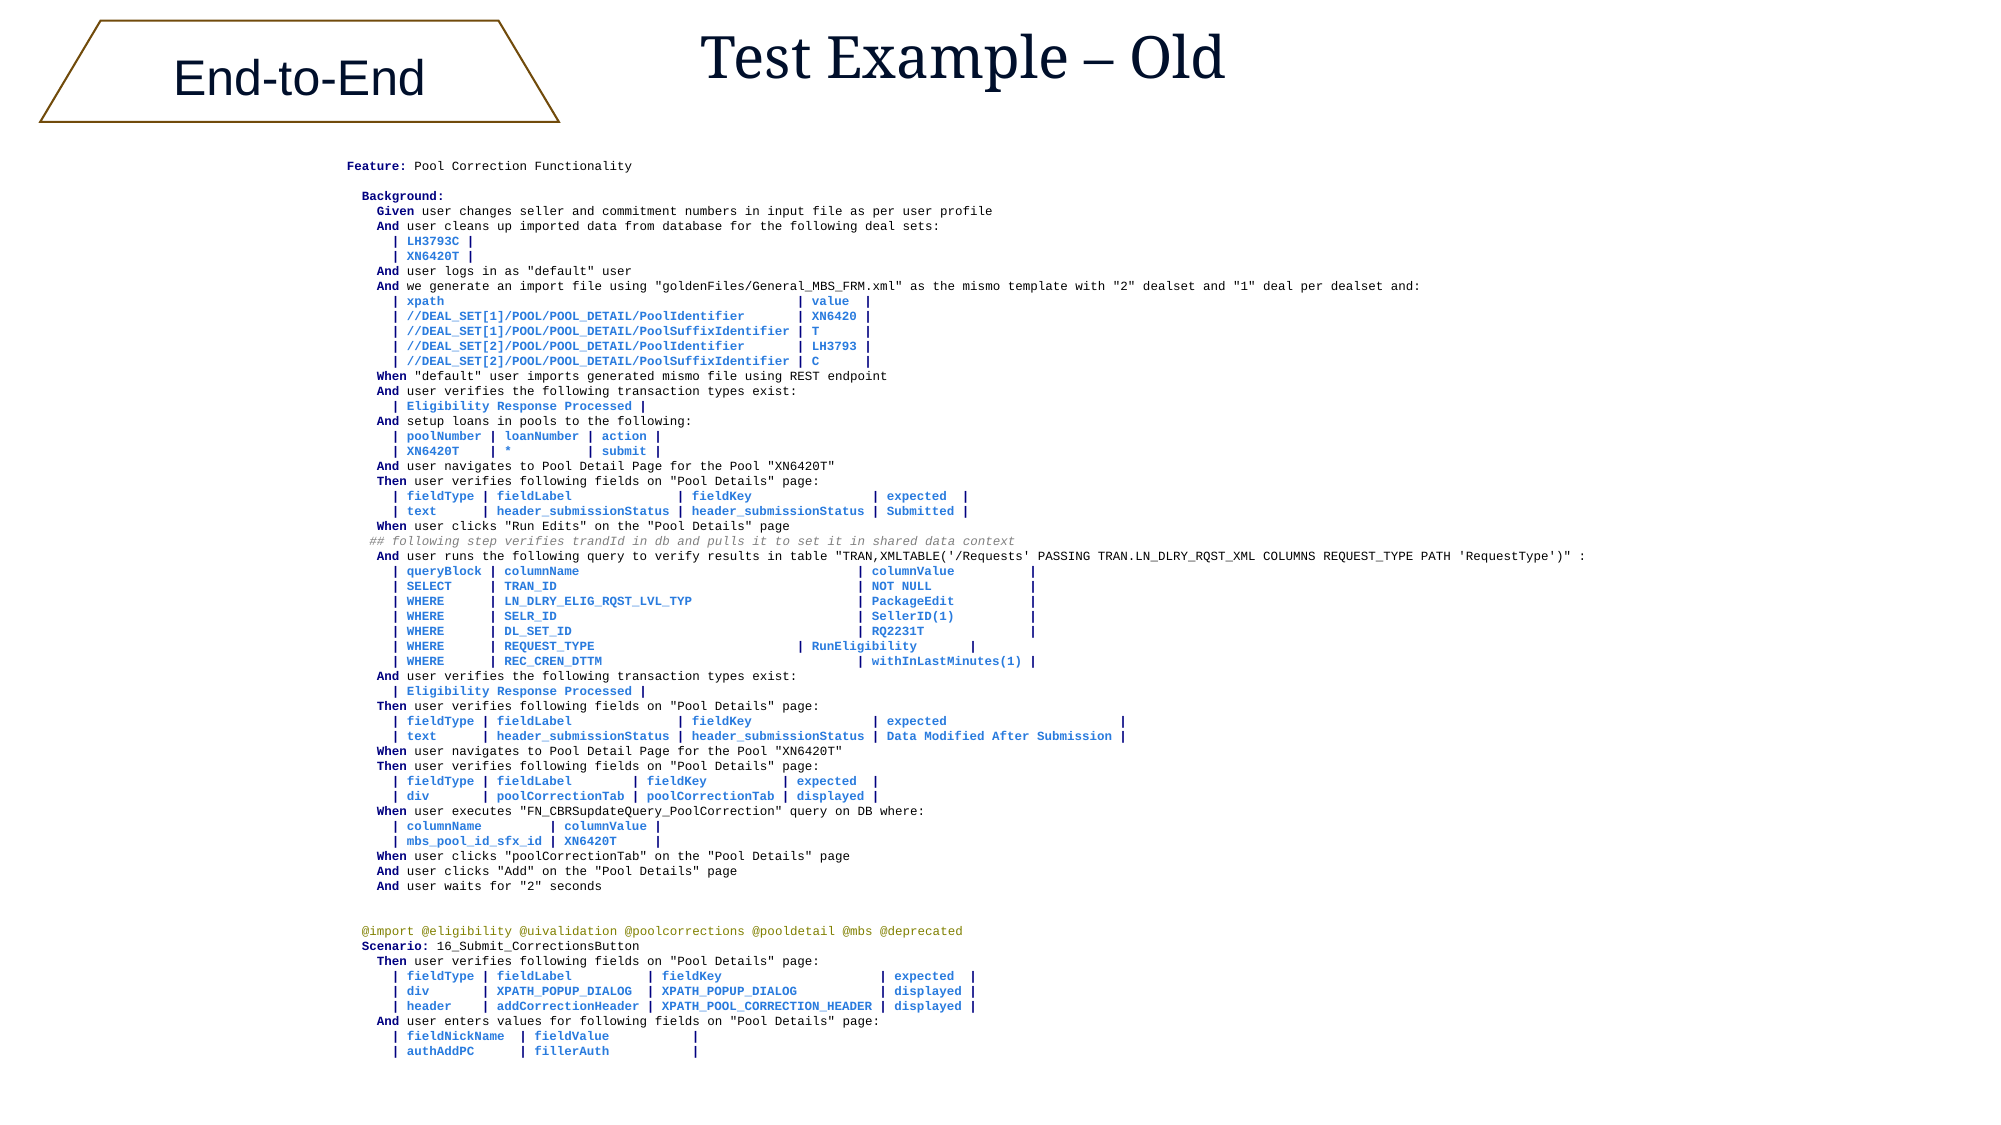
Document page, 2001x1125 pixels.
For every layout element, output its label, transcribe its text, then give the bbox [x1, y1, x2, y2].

title Test Example – Old [101, 20, 1827, 239]
list Feature: Pool Correction Functionality Background: Given user changes seller and commitment numbers in input file as per user profile And user cleans up imported data from database for the following deal sets: | LH3793C | | XN6420T | And user logs in as "default" user And we generate an import file using "goldenFiles/General_MBS_FRM.xml" as the mismo template with "2" dealset and "1" deal per dealset and: | xpath | value | | //DEAL_SET[1]/POOL/POOL_DETAIL/PoolIdentifier | XN6420 | | //DEAL_SET[1]/POOL/POOL_DETAIL/PoolSuffixIdentifier | T | | //DEAL_SET[2]/POOL/POOL_DETAIL/PoolIdentifier | LH3793 | | //DEAL_SET[2]/POOL/POOL_DETAIL/PoolSuffixIdentifier | C | When "default" user imports generated mismo file using REST endpoint And user verifies the following transaction types exist: | Eligibility Response Processed | And setup loans in pools to the following: | poolNumber | loanNumber | action | | XN6420T | * | submit | And user navigates to Pool Detail Page for the Pool "XN6420T" Then user verifies following fields on "Pool Details" page: | fieldType | fieldLabel | fieldKey | expected | | text | header_submissionStatus | header_submissionStatus | Submitted | When user clicks "Run Edits" on the "Pool Details" page ## following step verifies trandId in db and pulls it to set it in shared data context And user runs the following query to verify results in table "TRAN,XMLTABLE('/Requests' PASSING TRAN.LN_DLRY_RQST_XML COLUMNS REQUEST_TYPE PATH 'RequestType')" : | queryBlock | columnName | columnValue | | SELECT | TRAN_ID | NOT NULL | | WHERE | LN_DLRY_ELIG_RQST_LVL_TYP | PackageEdit | | WHERE | SELR_ID | SellerID(1) | | WHERE | DL_SET_ID | RQ2231T | | WHERE | REQUEST_TYPE | RunEligibility | | WHERE | REC_CREN_DTTM | withInLastMinutes(1) | And user verifies the following transaction types exist: | Eligibility Response Processed | Then user verifies following fields on "Pool Details" page: | fieldType | fieldLabel | fieldKey | expected | | text | header_submissionStatus | header_submissionStatus | Data Modified After Submission | When user navigates to Pool Detail Page for the Pool "XN6420T" Then user verifies following fields on "Pool Details" page: | fieldType | fieldLabel | fieldKey | expected | | div | poolCorrectionTab | poolCorrectionTab | displayed | When user executes "FN_CBRSupdateQuery_PoolCorrection" query on DB where: | columnName | columnValue | | mbs_pool_id_sfx_id | XN6420T | When user clicks "poolCorrectionTab" on the "Pool Details" page And user clicks "Add" on the "Pool Details" page And user waits for "2" seconds @import @eligibility @uivalidation @poolcorrections @pooldetail @mbs @deprecated Scenario: 16_Submit_CorrectionsButton Then user verifies following fields on "Pool Details" page: | fieldType | fieldLabel | fieldKey | expected | | div | XPATH_POPUP_DIALOG | XPATH_POPUP_DIALOG | displayed | | header | addCorrectionHeader | XPATH_POOL_CORRECTION_HEADER | displayed | And user enters values for following fields on "Pool Details" page: | fieldNickName | fieldValue | | authAddPC | fillerAuth | [331, 149, 1621, 1088]
text_box End-to-End [38, 19, 561, 123]
